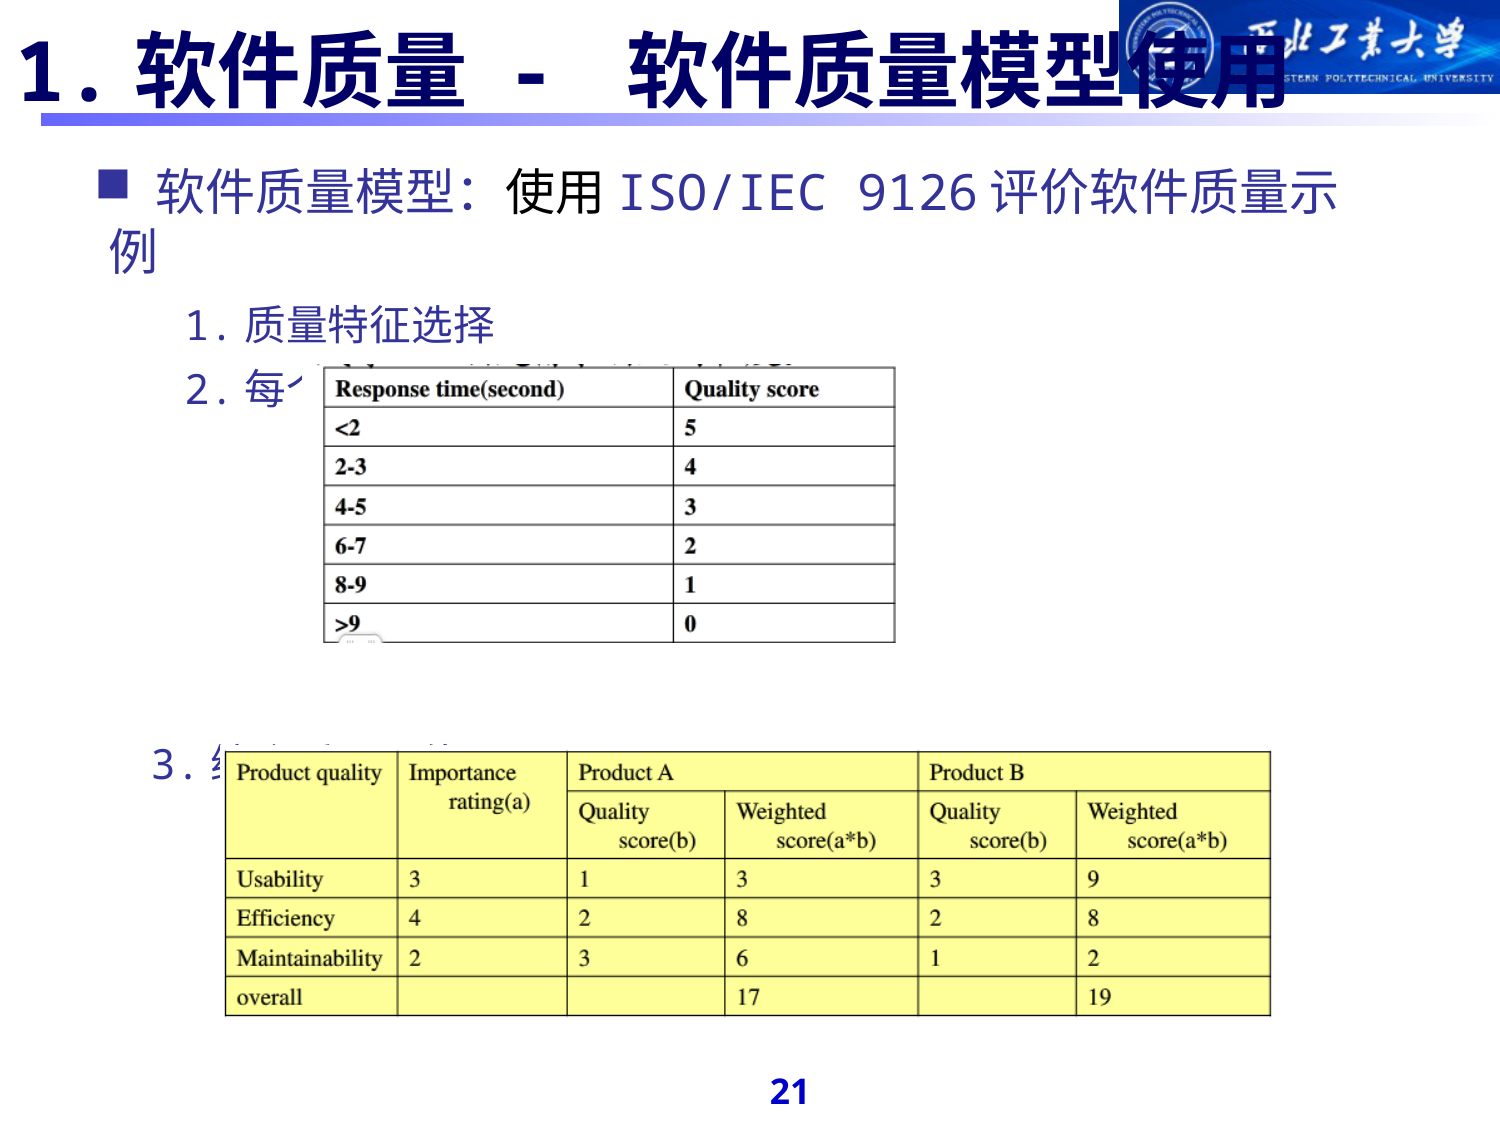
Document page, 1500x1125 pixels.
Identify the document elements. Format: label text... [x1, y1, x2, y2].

picture [220, 745, 1280, 1020]
list 软件质量模型：使用ISO/IEC 9126评价软件质量示例 1.质量特征选择 2.每个质量特征的分数定义 3.综合质量评价 [79, 152, 1401, 1047]
picture [1119, 0, 1500, 94]
title [412, 114, 416, 125]
picture [302, 364, 916, 643]
